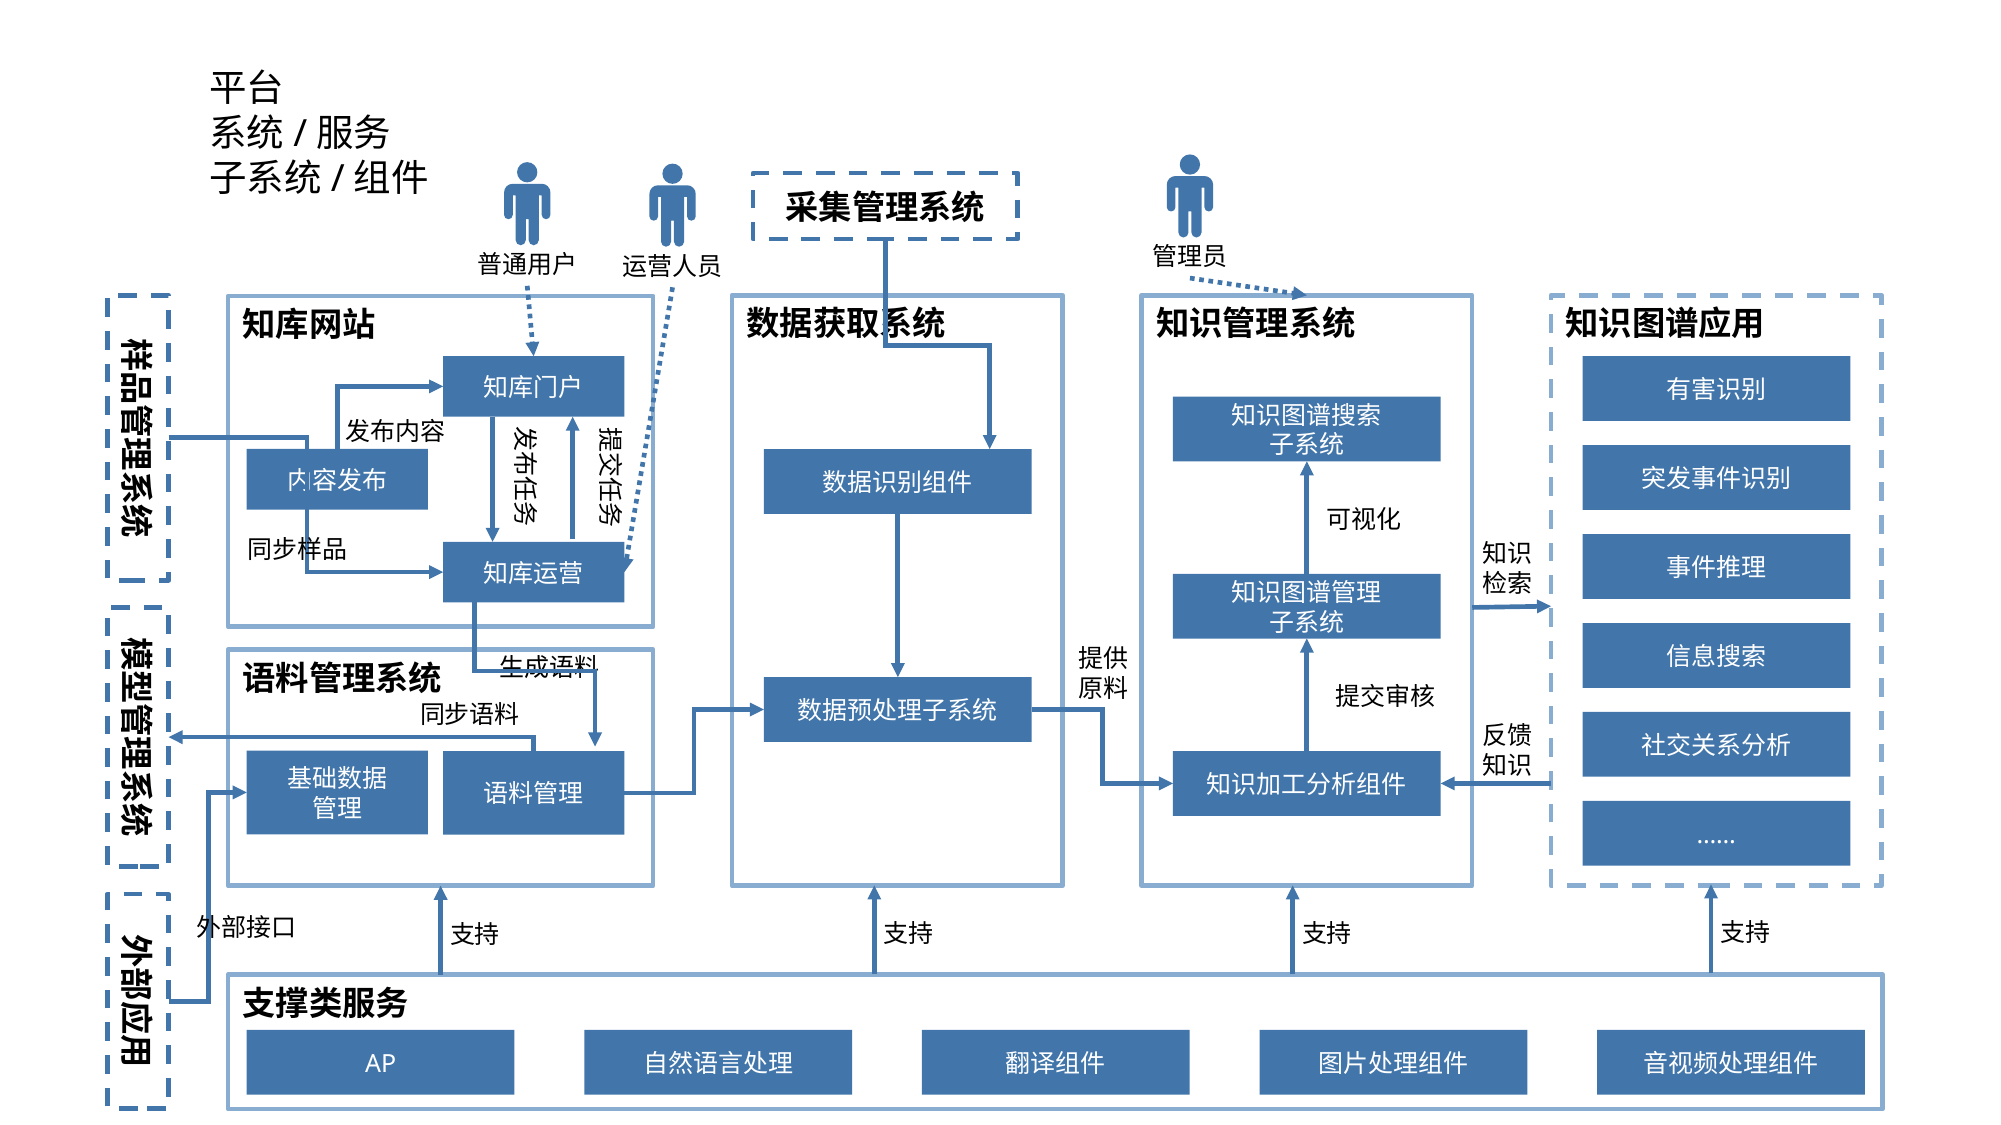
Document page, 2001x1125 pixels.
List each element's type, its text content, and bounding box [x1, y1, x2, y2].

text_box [358, 364, 422, 437]
text_box 模型管理系统 [107, 607, 169, 867]
text_box 支持 [1705, 909, 1710, 955]
text_box 提供 原料 [1063, 634, 1141, 709]
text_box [168, 437, 444, 573]
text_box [459, 610, 611, 732]
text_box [1189, 278, 1307, 296]
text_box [227, 649, 344, 886]
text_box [359, 649, 654, 886]
text_box 支持 [1287, 910, 1292, 956]
text_box 支持 [435, 910, 440, 956]
text_box 样品管理系统 [107, 295, 169, 581]
text_box 知识 检索 [1473, 530, 1548, 605]
text_box 反馈 知识 [1473, 711, 1548, 783]
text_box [227, 296, 654, 627]
text_box 外部应用 [107, 894, 169, 1109]
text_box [1550, 295, 1882, 886]
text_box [344, 573, 359, 927]
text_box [227, 974, 1883, 1110]
text_box 支持 [1712, 909, 1812, 955]
text_box 支持 [1293, 910, 1394, 956]
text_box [606, 163, 739, 289]
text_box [168, 792, 247, 1002]
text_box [461, 162, 593, 287]
text_box 支持 [441, 910, 542, 956]
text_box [731, 295, 1063, 886]
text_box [624, 709, 764, 793]
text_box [624, 288, 673, 573]
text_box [832, 291, 1043, 397]
text_box 支持 [868, 910, 874, 956]
text_box 采集管理系统 [753, 172, 1018, 240]
text_box 平台 系统/服务 子系统/组件 [194, 56, 444, 207]
text_box 外部接口 [247, 904, 312, 949]
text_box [1141, 295, 1473, 886]
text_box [527, 286, 534, 357]
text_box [1031, 709, 1173, 784]
text_box 支持 [875, 910, 975, 956]
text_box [1137, 154, 1244, 279]
